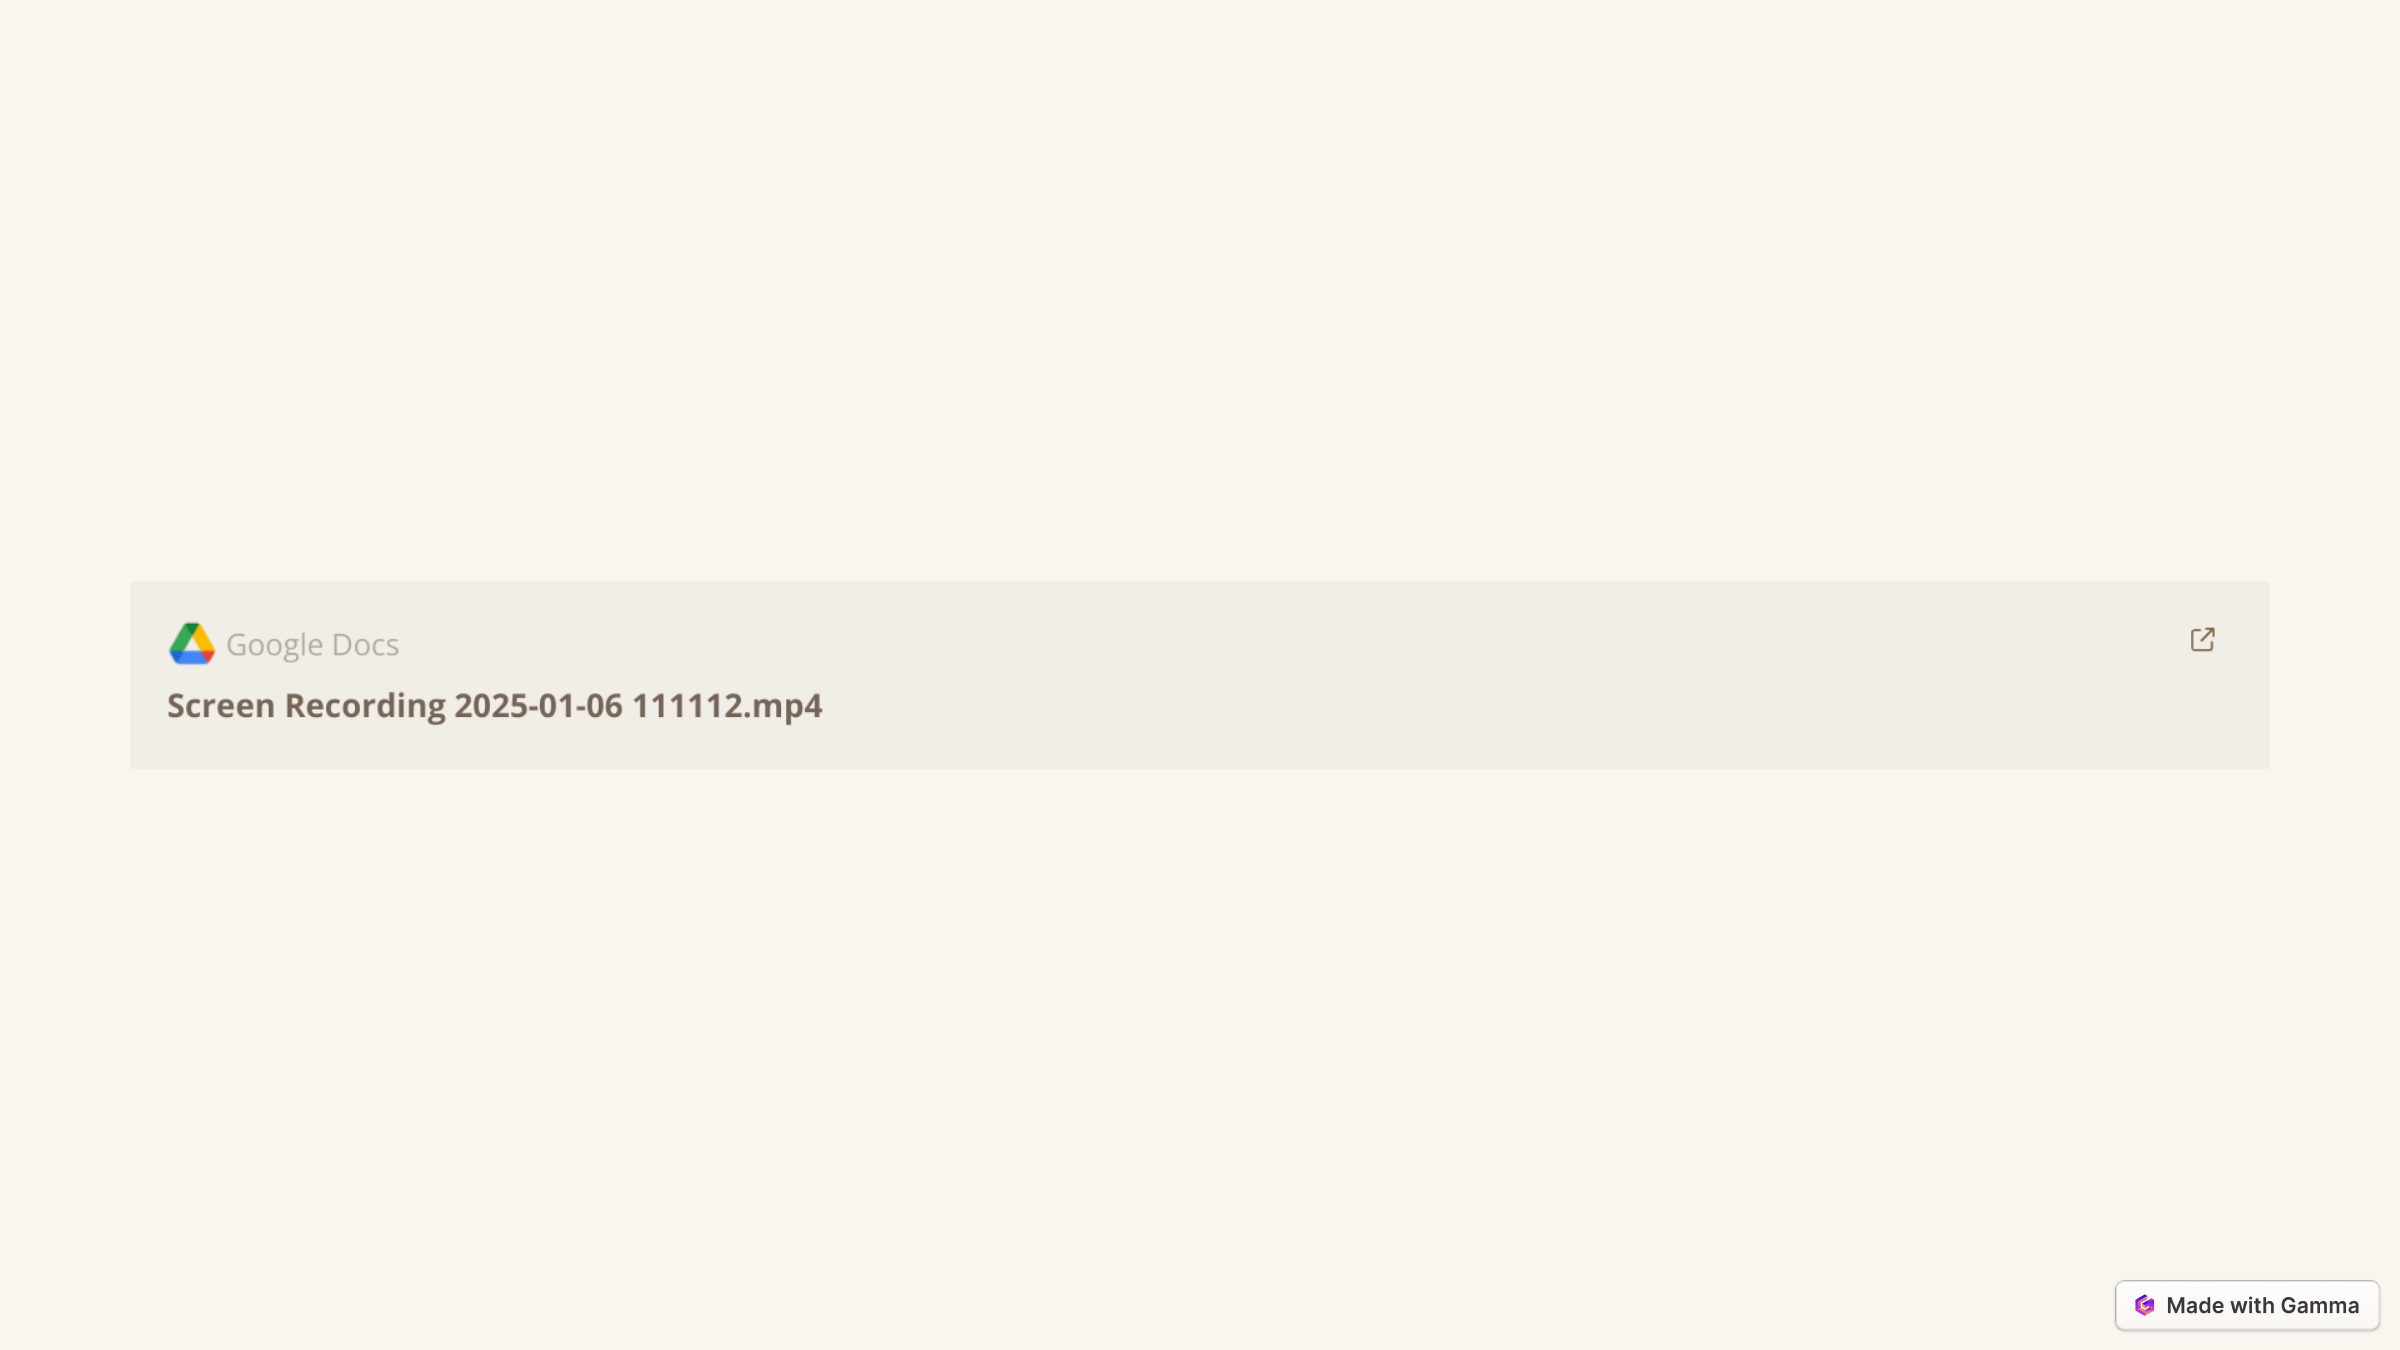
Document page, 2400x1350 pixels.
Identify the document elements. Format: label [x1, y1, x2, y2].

picture [2106, 1271, 2389, 1339]
picture [130, 581, 2270, 769]
